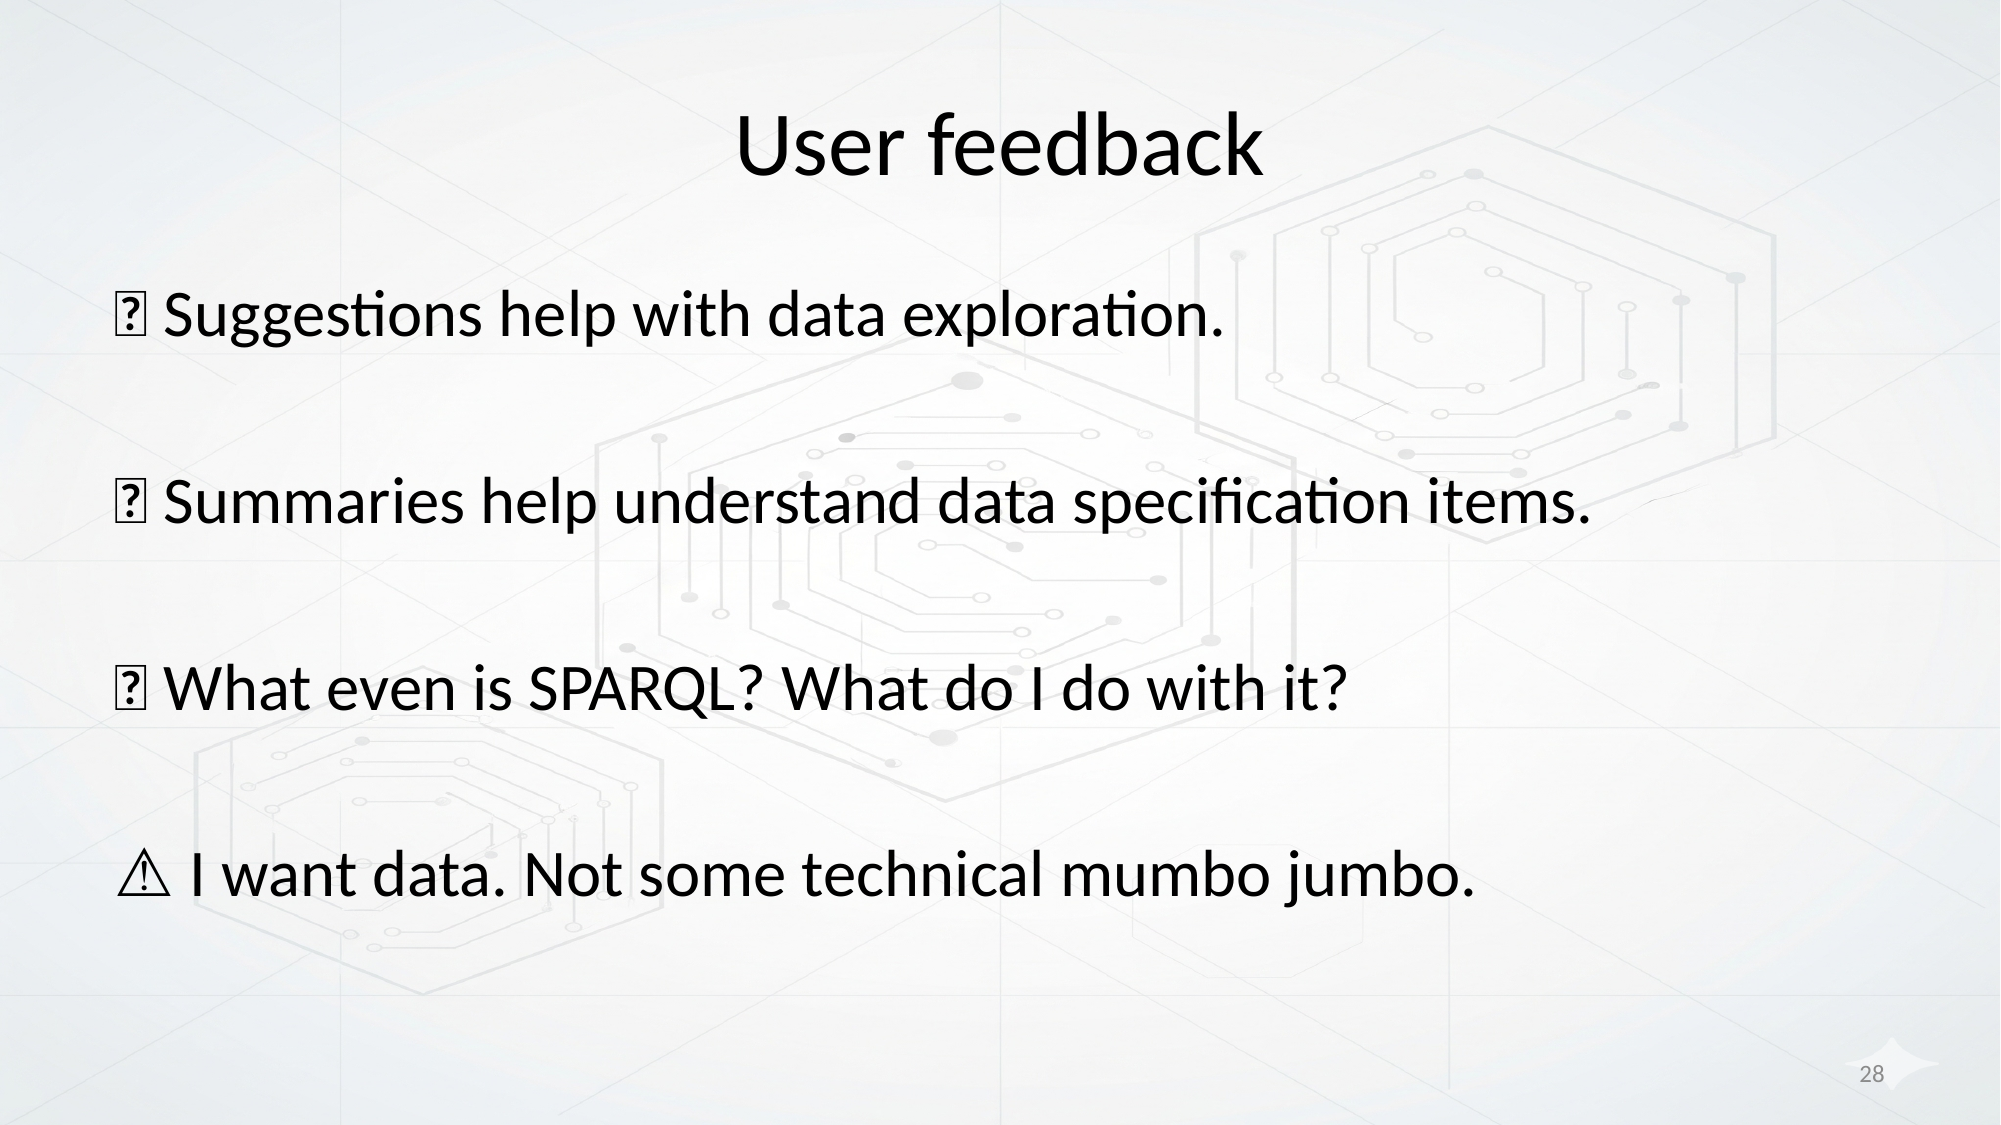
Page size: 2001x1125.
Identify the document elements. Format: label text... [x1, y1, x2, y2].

picture [0, 0, 2001, 1125]
slide_number 28 [1433, 1042, 1900, 1103]
list ✅ Suggestions help with data exploration. ✅ Summaries help understand data specification items. 🤔 What even is SPARQL? What do I do with it? ⚠️ I want data. Not some technical mumbo jumbo. [99, 262, 1900, 1005]
title User feedback [99, 45, 1900, 233]
